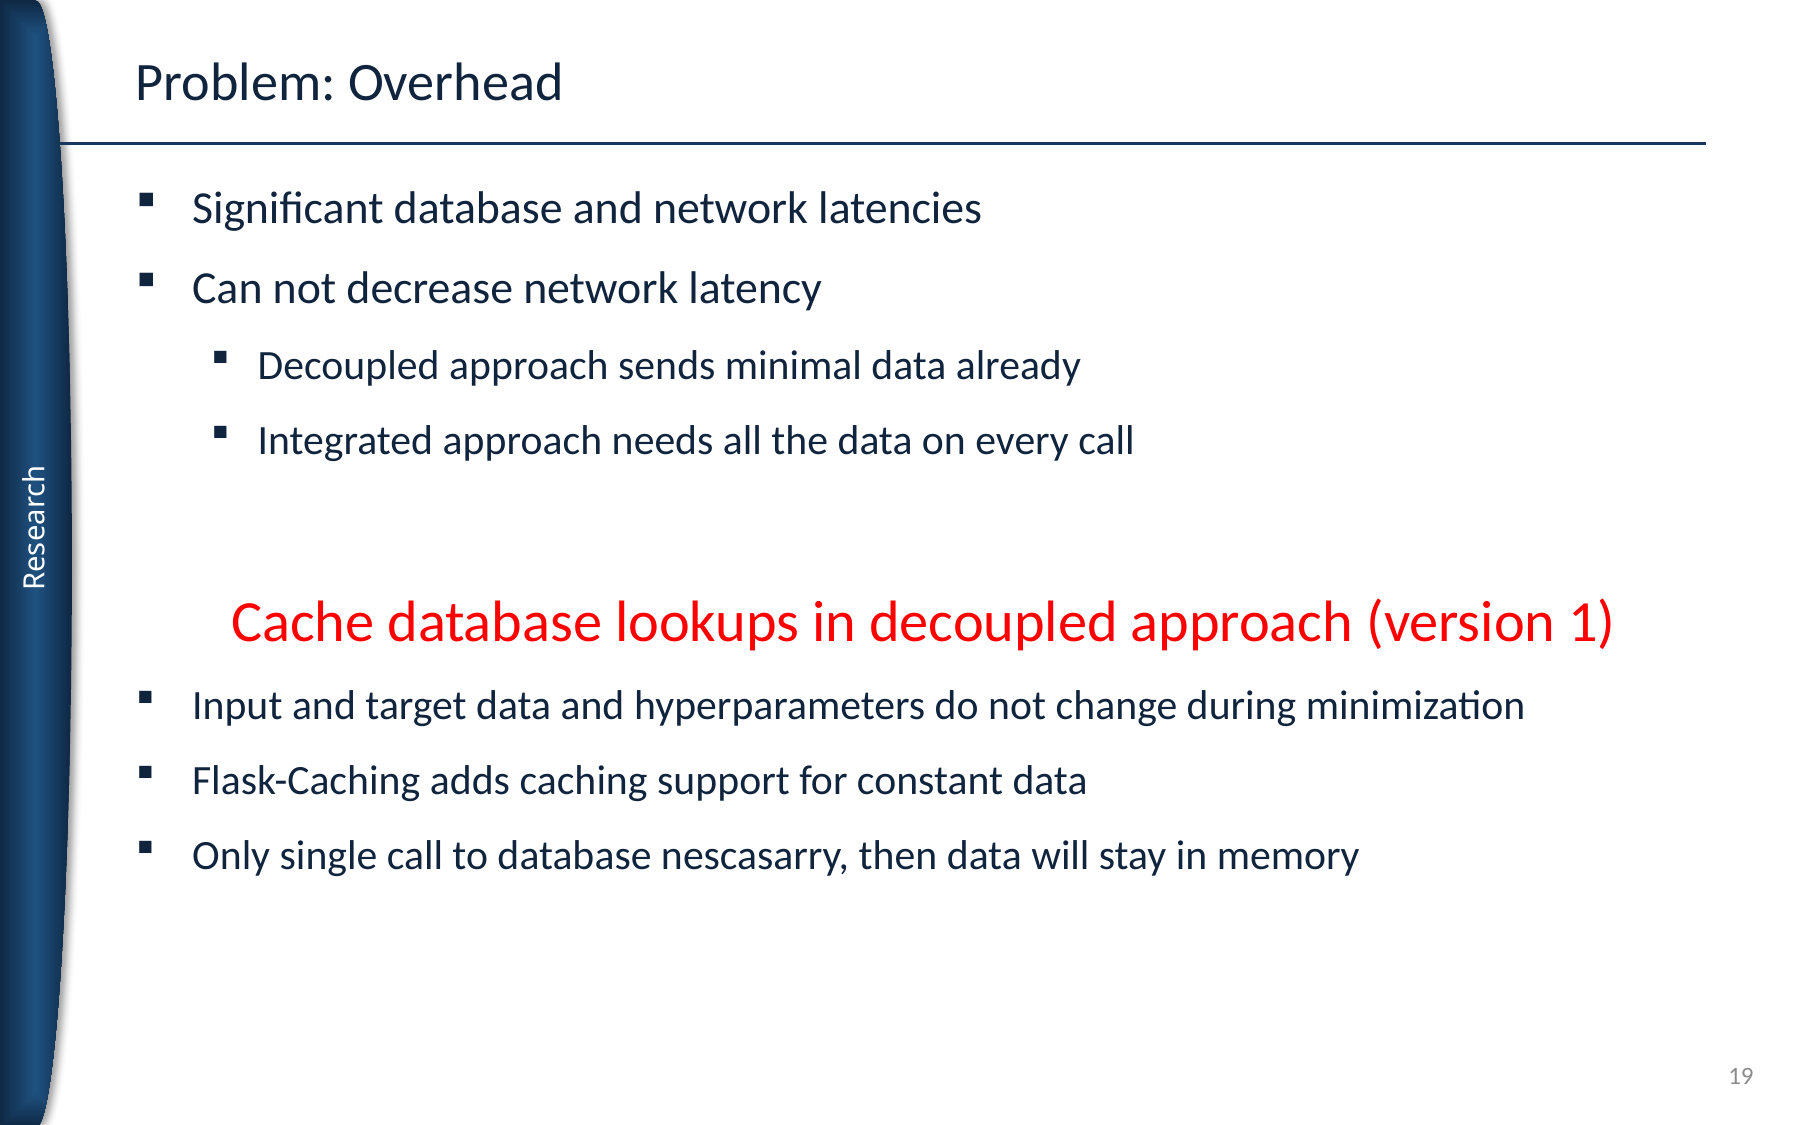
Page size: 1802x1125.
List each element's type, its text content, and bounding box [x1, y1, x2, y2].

list Significant database and network latencies Can not decrease network latency Decoupled approach sends minimal data already Integrated approach needs all the data on every call Cache database lookups in decoupled approach (version 1) Input and target data and hyperparameters do not change during minimization Flask-Caching adds caching support for constant data Only single call to database nescasarry, then data will stay in memory [121, 170, 1727, 1022]
title Problem: Overhead [121, 39, 1727, 136]
slide_number 19 [1348, 1044, 1769, 1105]
